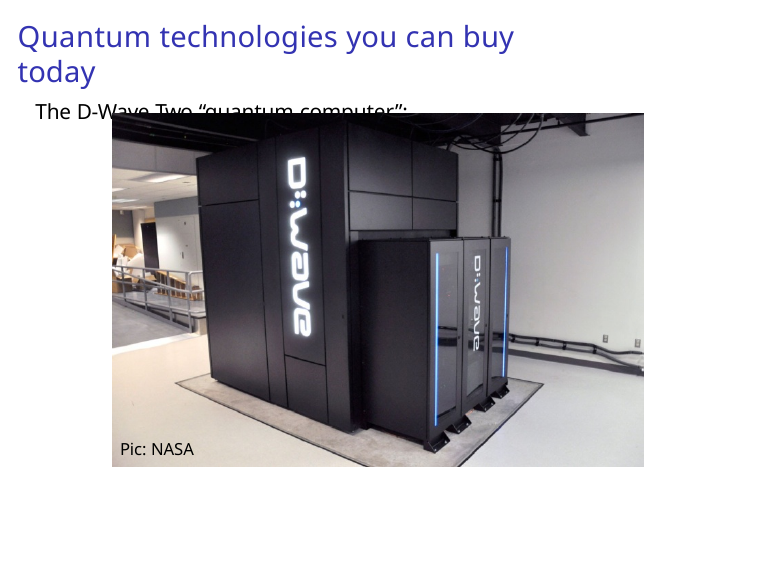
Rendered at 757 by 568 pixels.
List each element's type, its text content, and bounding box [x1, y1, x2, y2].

picture [111, 113, 644, 467]
text_box Quantum technologies you can buy today The D-Wave Two “quantum computer”: [15, 0, 568, 124]
